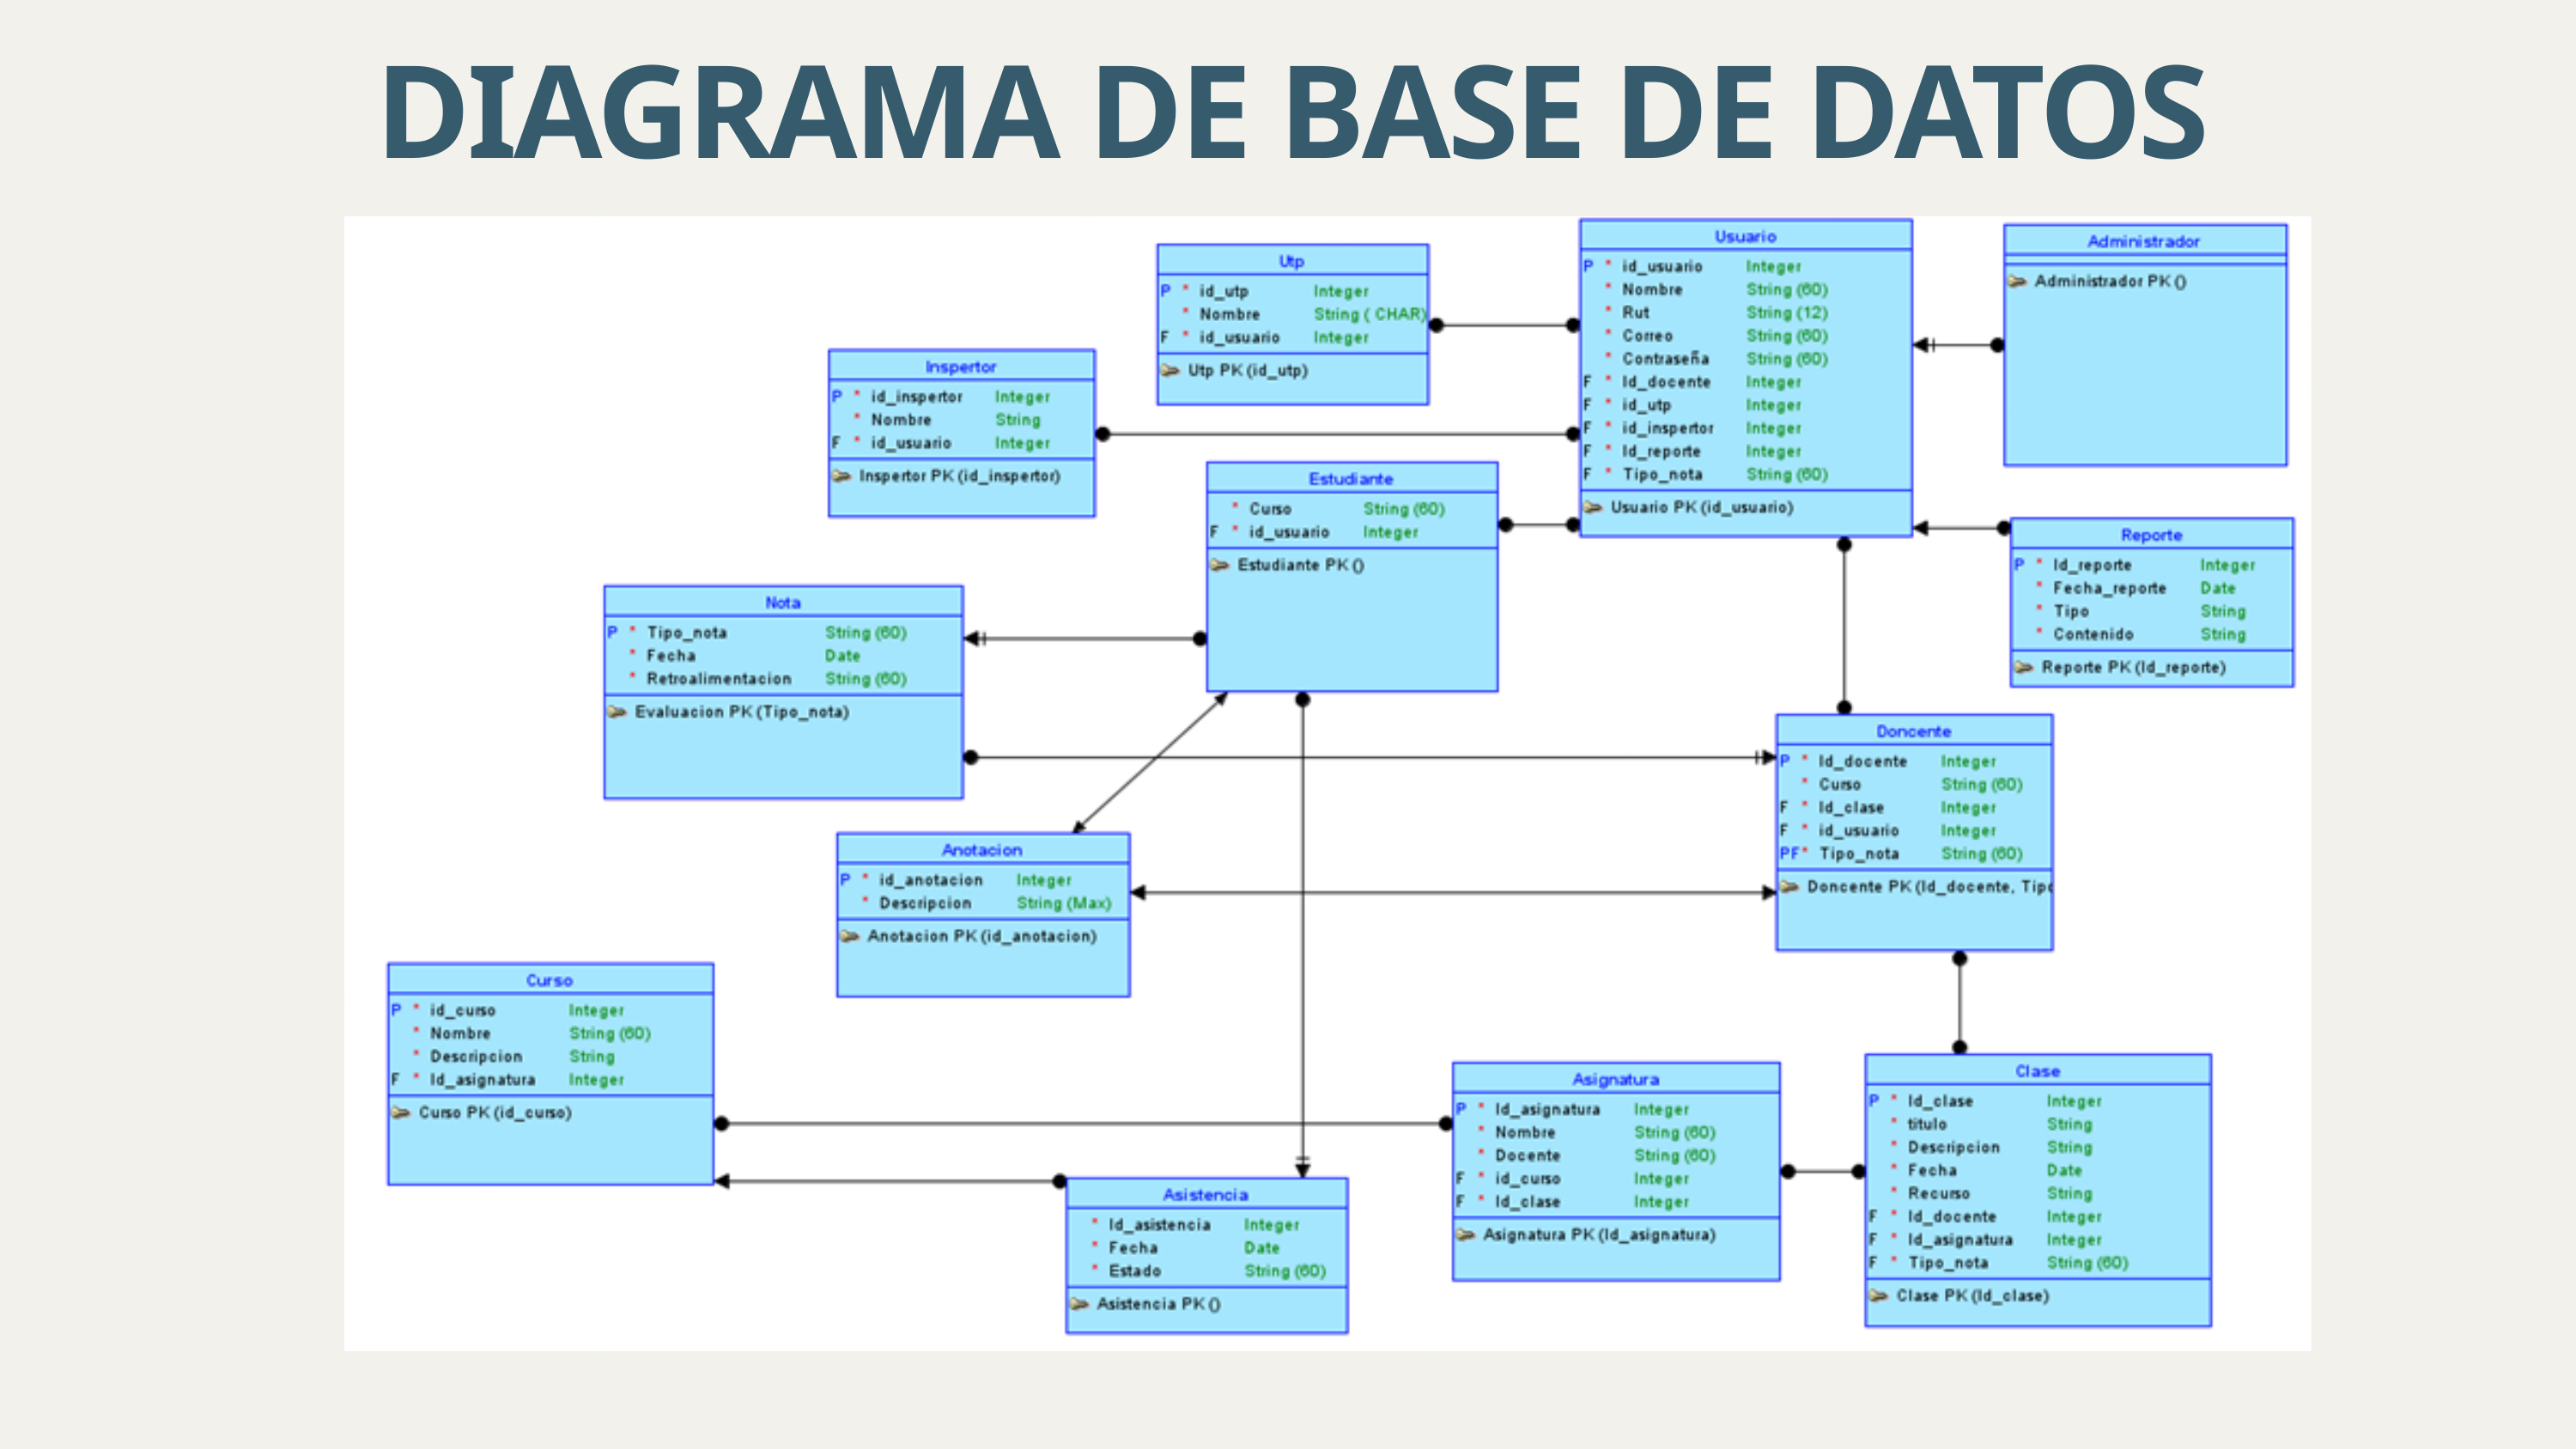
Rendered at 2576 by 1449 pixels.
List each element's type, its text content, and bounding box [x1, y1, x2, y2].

text_box DIAGRAMA DE BASE DE DATOS [155, 40, 2432, 185]
text_box [343, 216, 2312, 1351]
